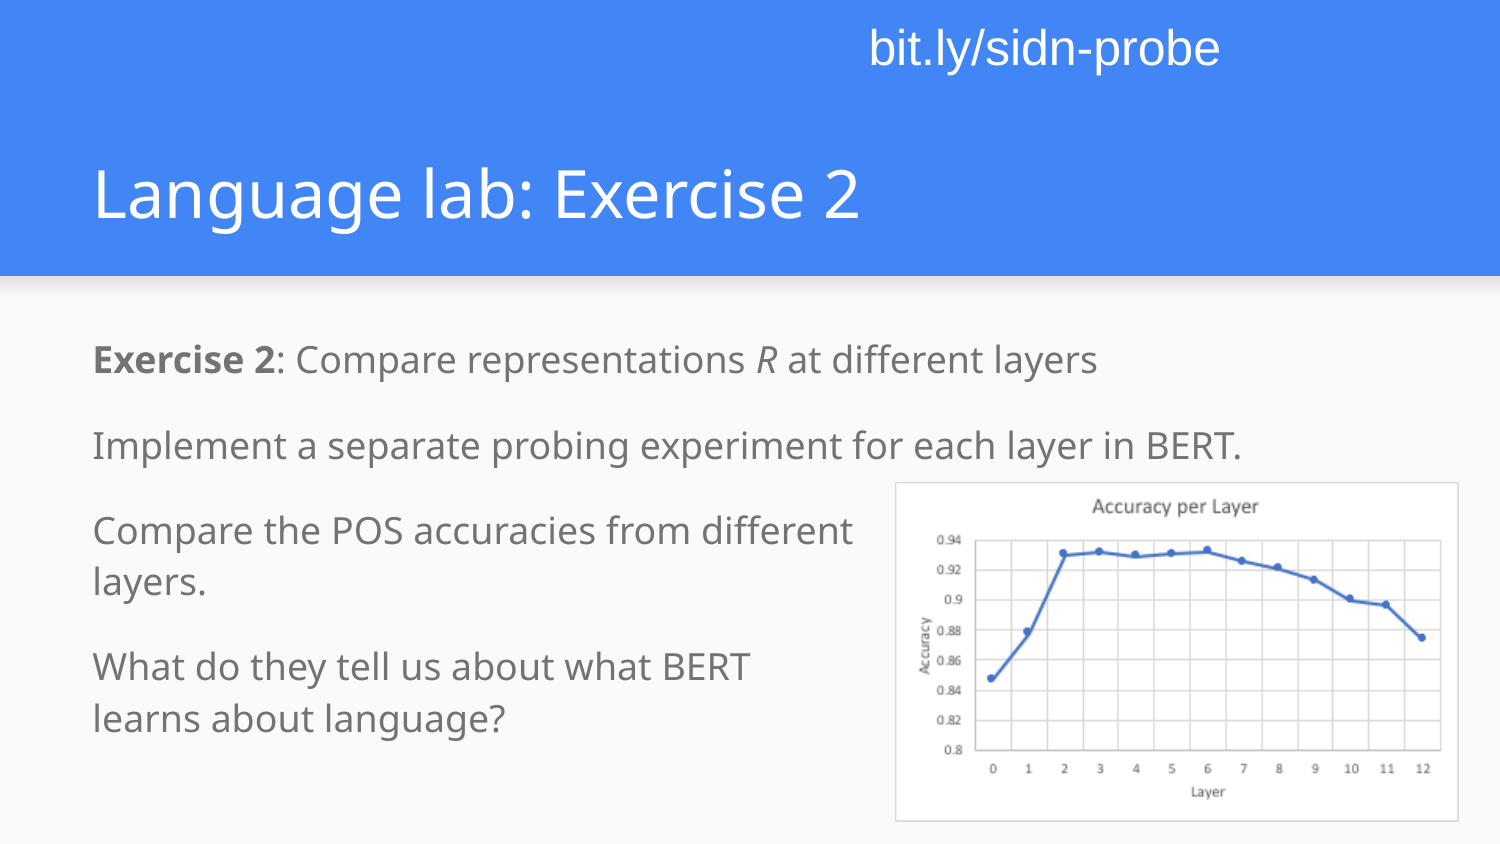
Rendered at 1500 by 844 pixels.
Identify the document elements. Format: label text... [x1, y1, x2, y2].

title Language lab: Exercise 2 [77, 121, 1427, 248]
list Exercise 2: Compare representations R at different layers Implement a separate probing experiment for each layer in BERT. Compare the POS accuracies from different layers. What do they tell us about what BERT learns about language? [77, 314, 1427, 760]
picture [895, 482, 1459, 823]
text_box bit.ly/sidn-probe [853, 0, 1500, 108]
